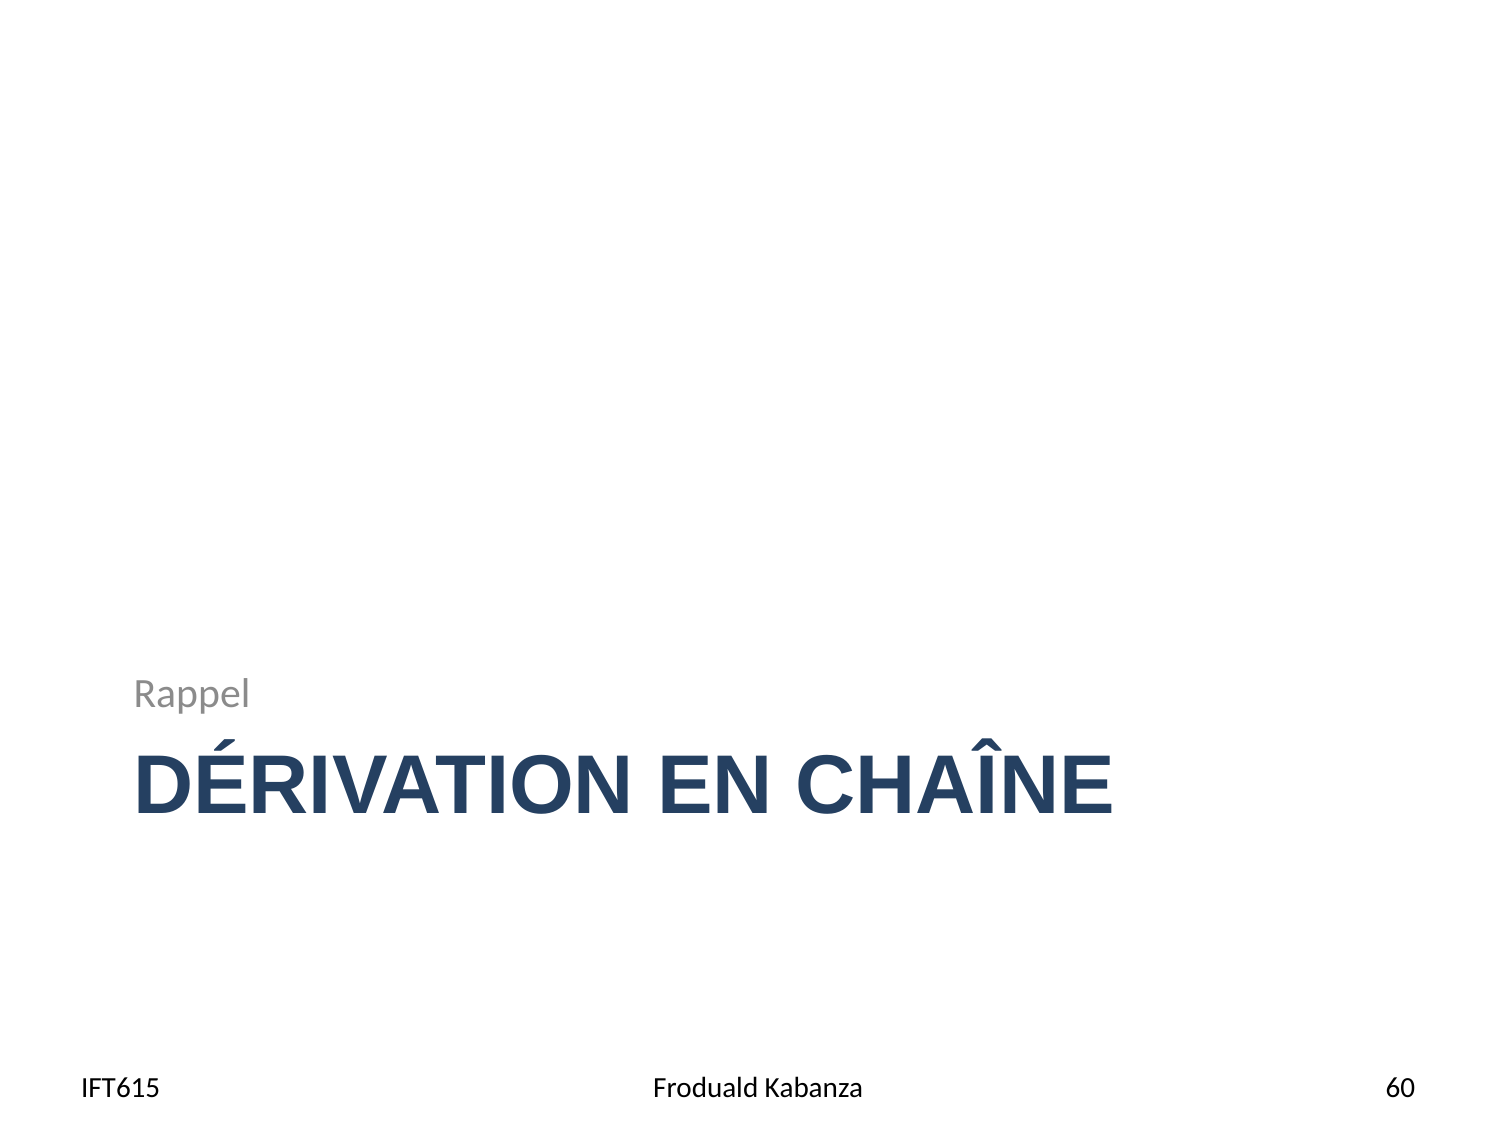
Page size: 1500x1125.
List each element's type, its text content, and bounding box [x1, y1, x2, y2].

list Rappel [118, 476, 1394, 723]
footer Froduald Kabanza [520, 1056, 996, 1117]
title Dérivation en chaîne [118, 723, 1394, 947]
slide_number 60 [1080, 1056, 1431, 1117]
slide_number IFT615 [66, 1056, 356, 1117]
